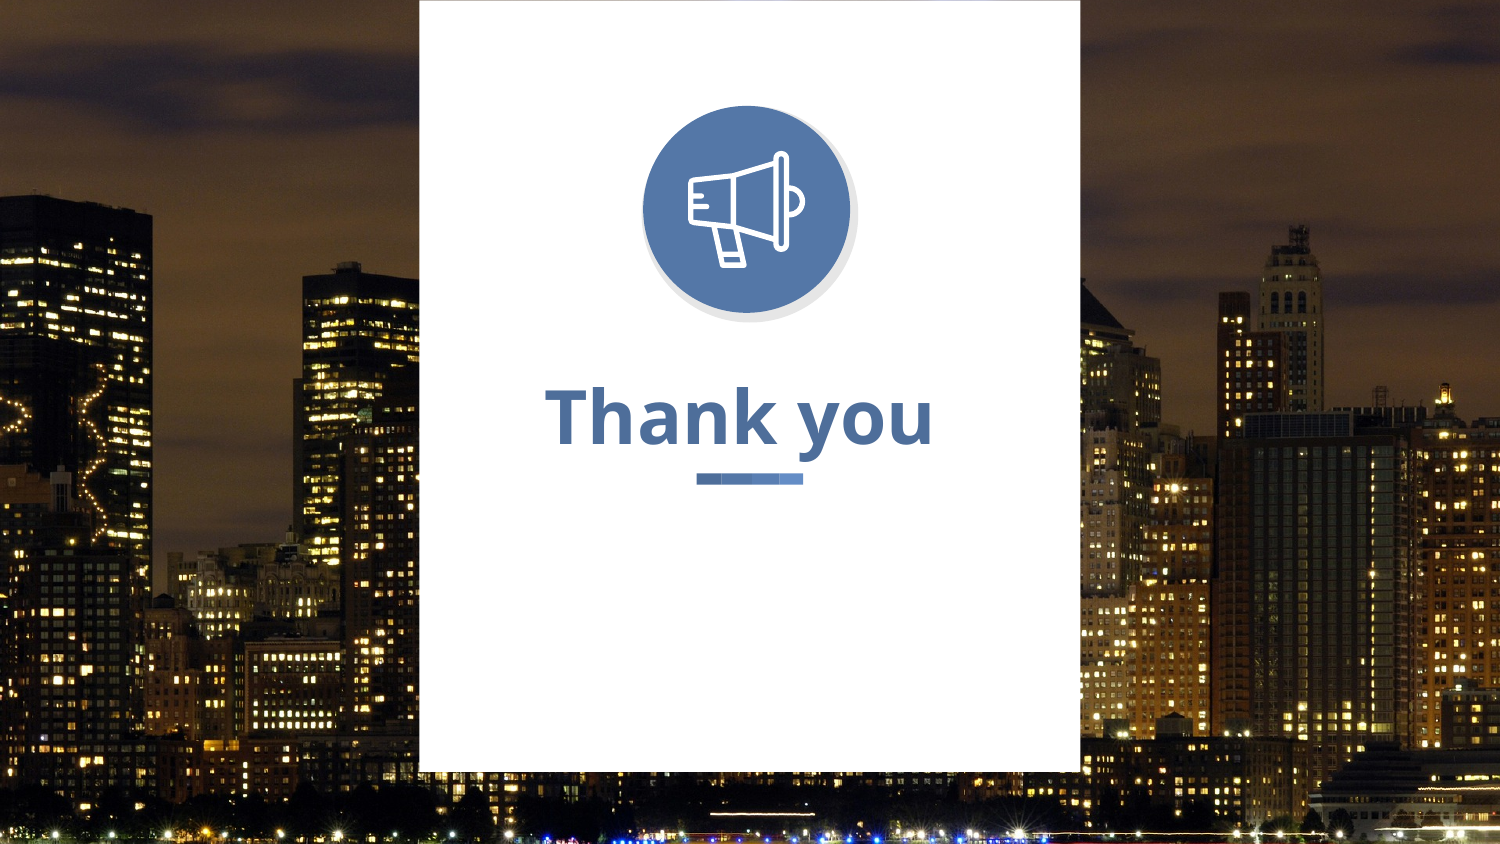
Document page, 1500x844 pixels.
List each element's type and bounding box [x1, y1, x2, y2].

picture [0, 0, 1500, 844]
text_box [641, 105, 859, 323]
text_box [696, 473, 804, 485]
